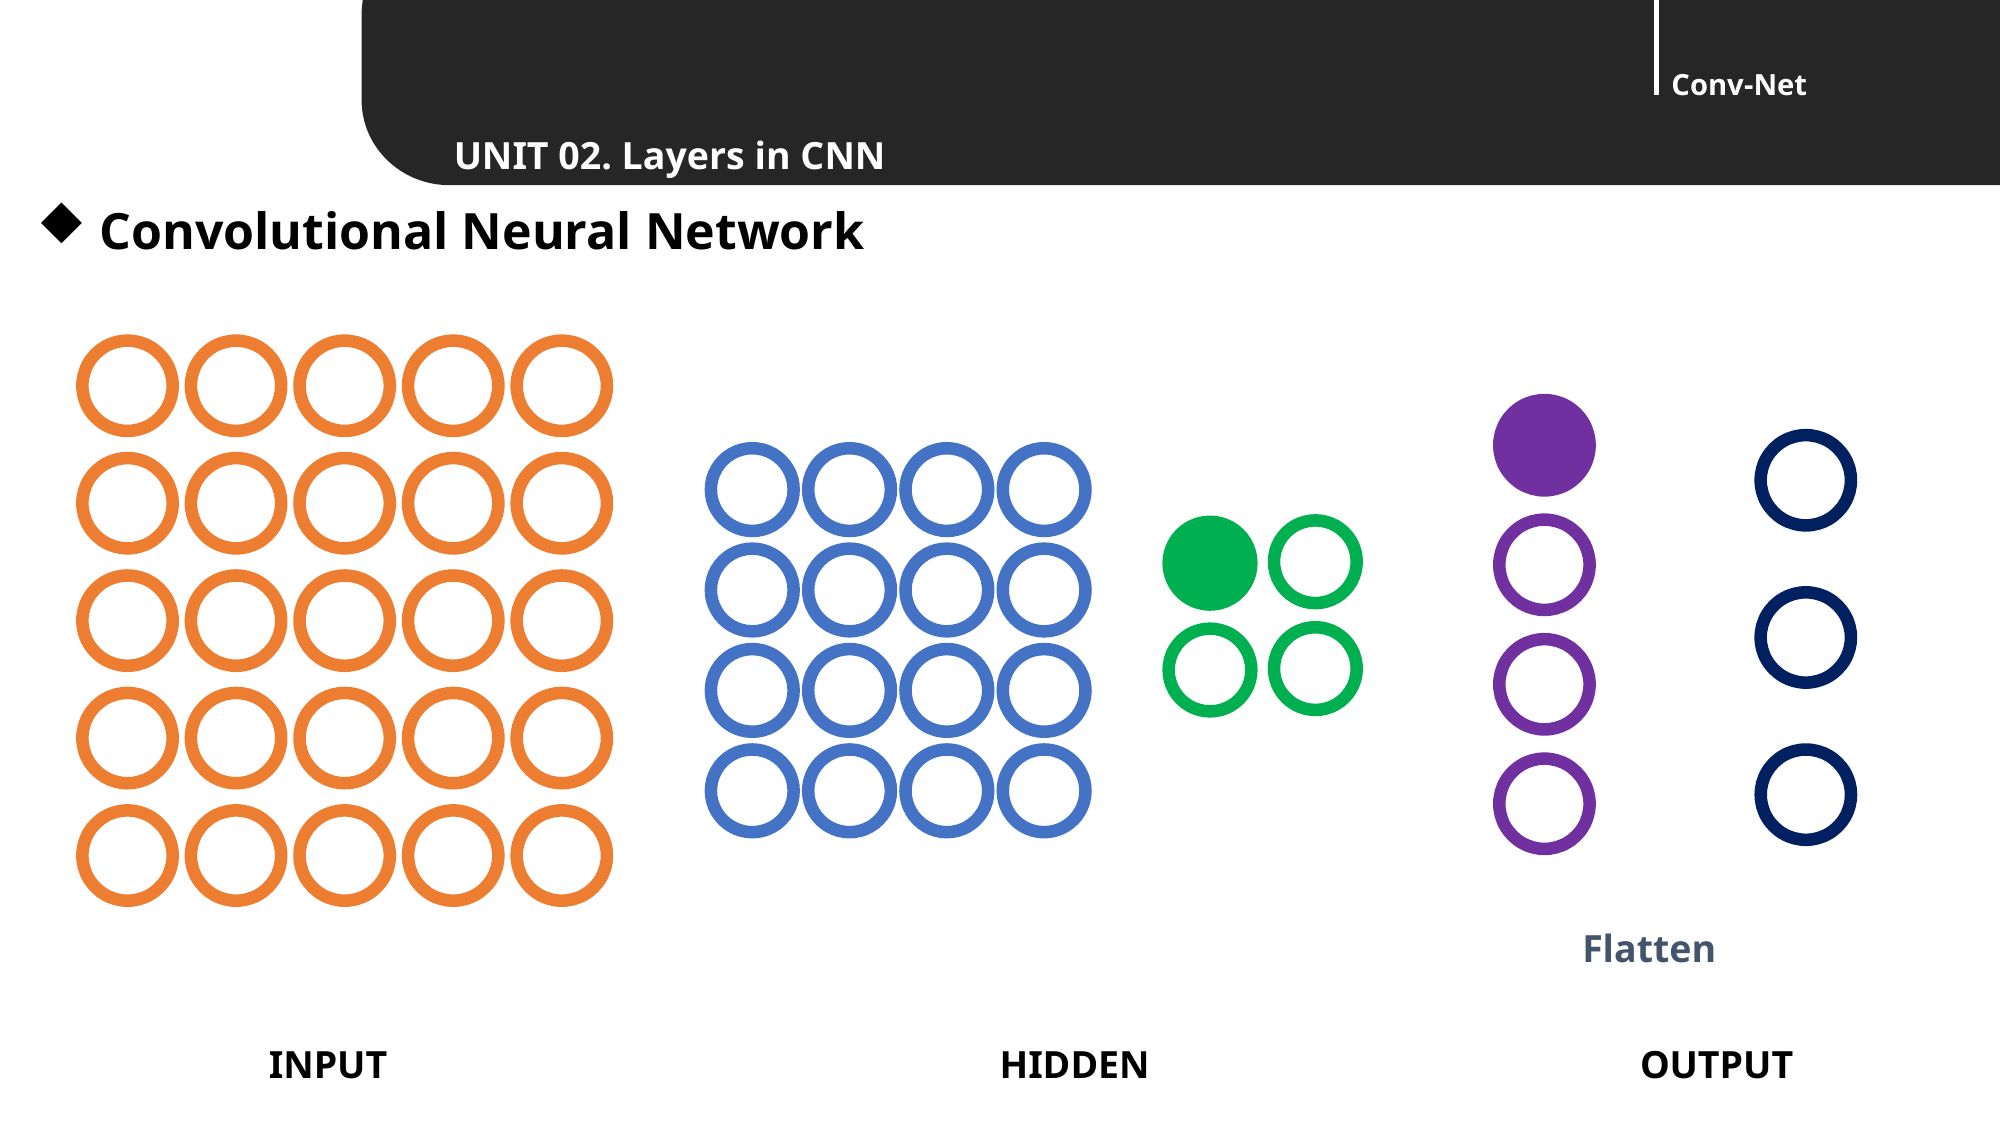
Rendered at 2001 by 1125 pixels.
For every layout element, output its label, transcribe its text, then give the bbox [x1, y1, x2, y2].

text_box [710, 448, 794, 833]
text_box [408, 340, 499, 901]
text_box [1273, 520, 1357, 710]
text_box [1498, 518, 1591, 611]
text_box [1168, 521, 1252, 712]
text_box [1498, 399, 1591, 492]
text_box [905, 448, 989, 833]
text_box [1759, 748, 1853, 841]
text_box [516, 340, 607, 901]
text_box Convolutional Neural Network [22, 191, 1661, 330]
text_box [190, 340, 282, 901]
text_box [254, 1033, 1888, 1095]
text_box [299, 340, 390, 901]
text_box [1759, 591, 1852, 684]
text_box [1759, 434, 1852, 527]
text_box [808, 448, 891, 833]
text_box Flatten [1567, 917, 1830, 977]
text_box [1002, 448, 1086, 833]
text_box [82, 340, 173, 901]
text_box [1498, 757, 1591, 850]
text_box [1498, 638, 1591, 731]
